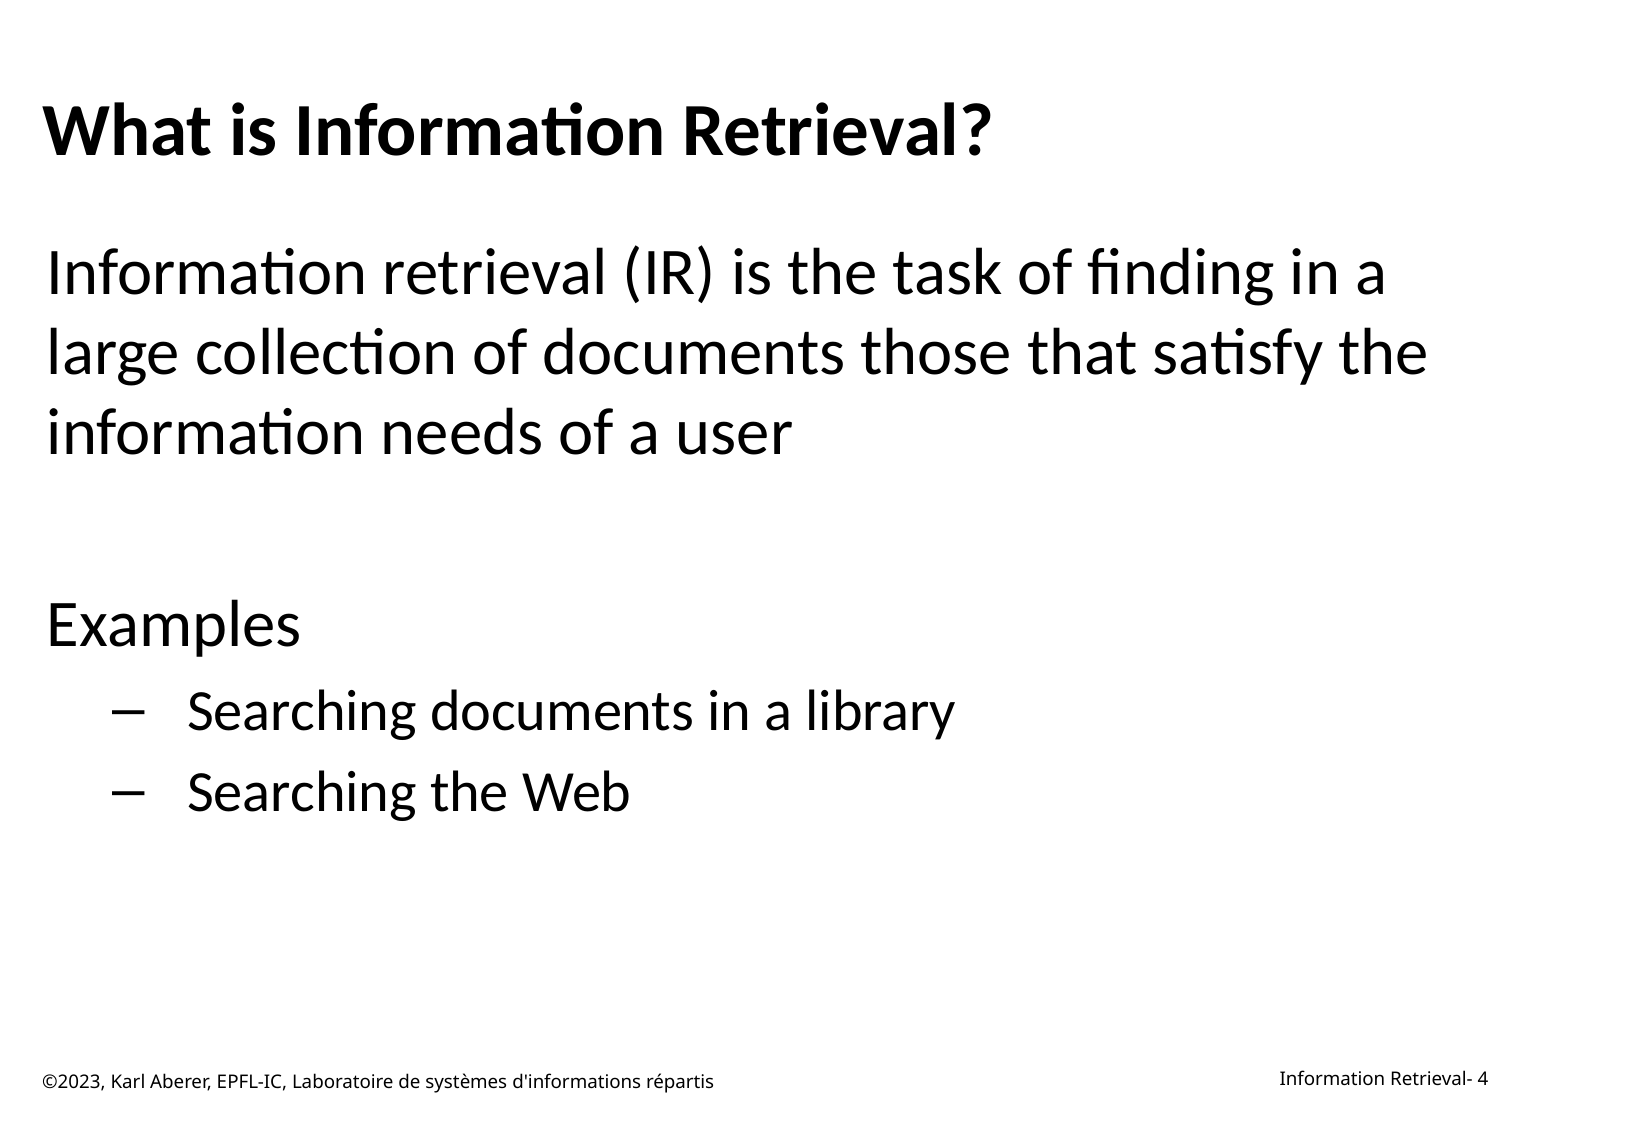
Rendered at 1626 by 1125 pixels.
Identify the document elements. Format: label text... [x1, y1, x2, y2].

list Information retrieval (IR) is the task of finding in a large collection of documents those that satisfy the information needs of a user Examples Searching documents in a library Searching the Web [31, 220, 1508, 1045]
title What is Information Retrieval? [27, 50, 1504, 200]
footer ©2023, Karl Aberer, EPFL-IC, Laboratoire de systèmes d'informations répartis [26, 1062, 1071, 1101]
